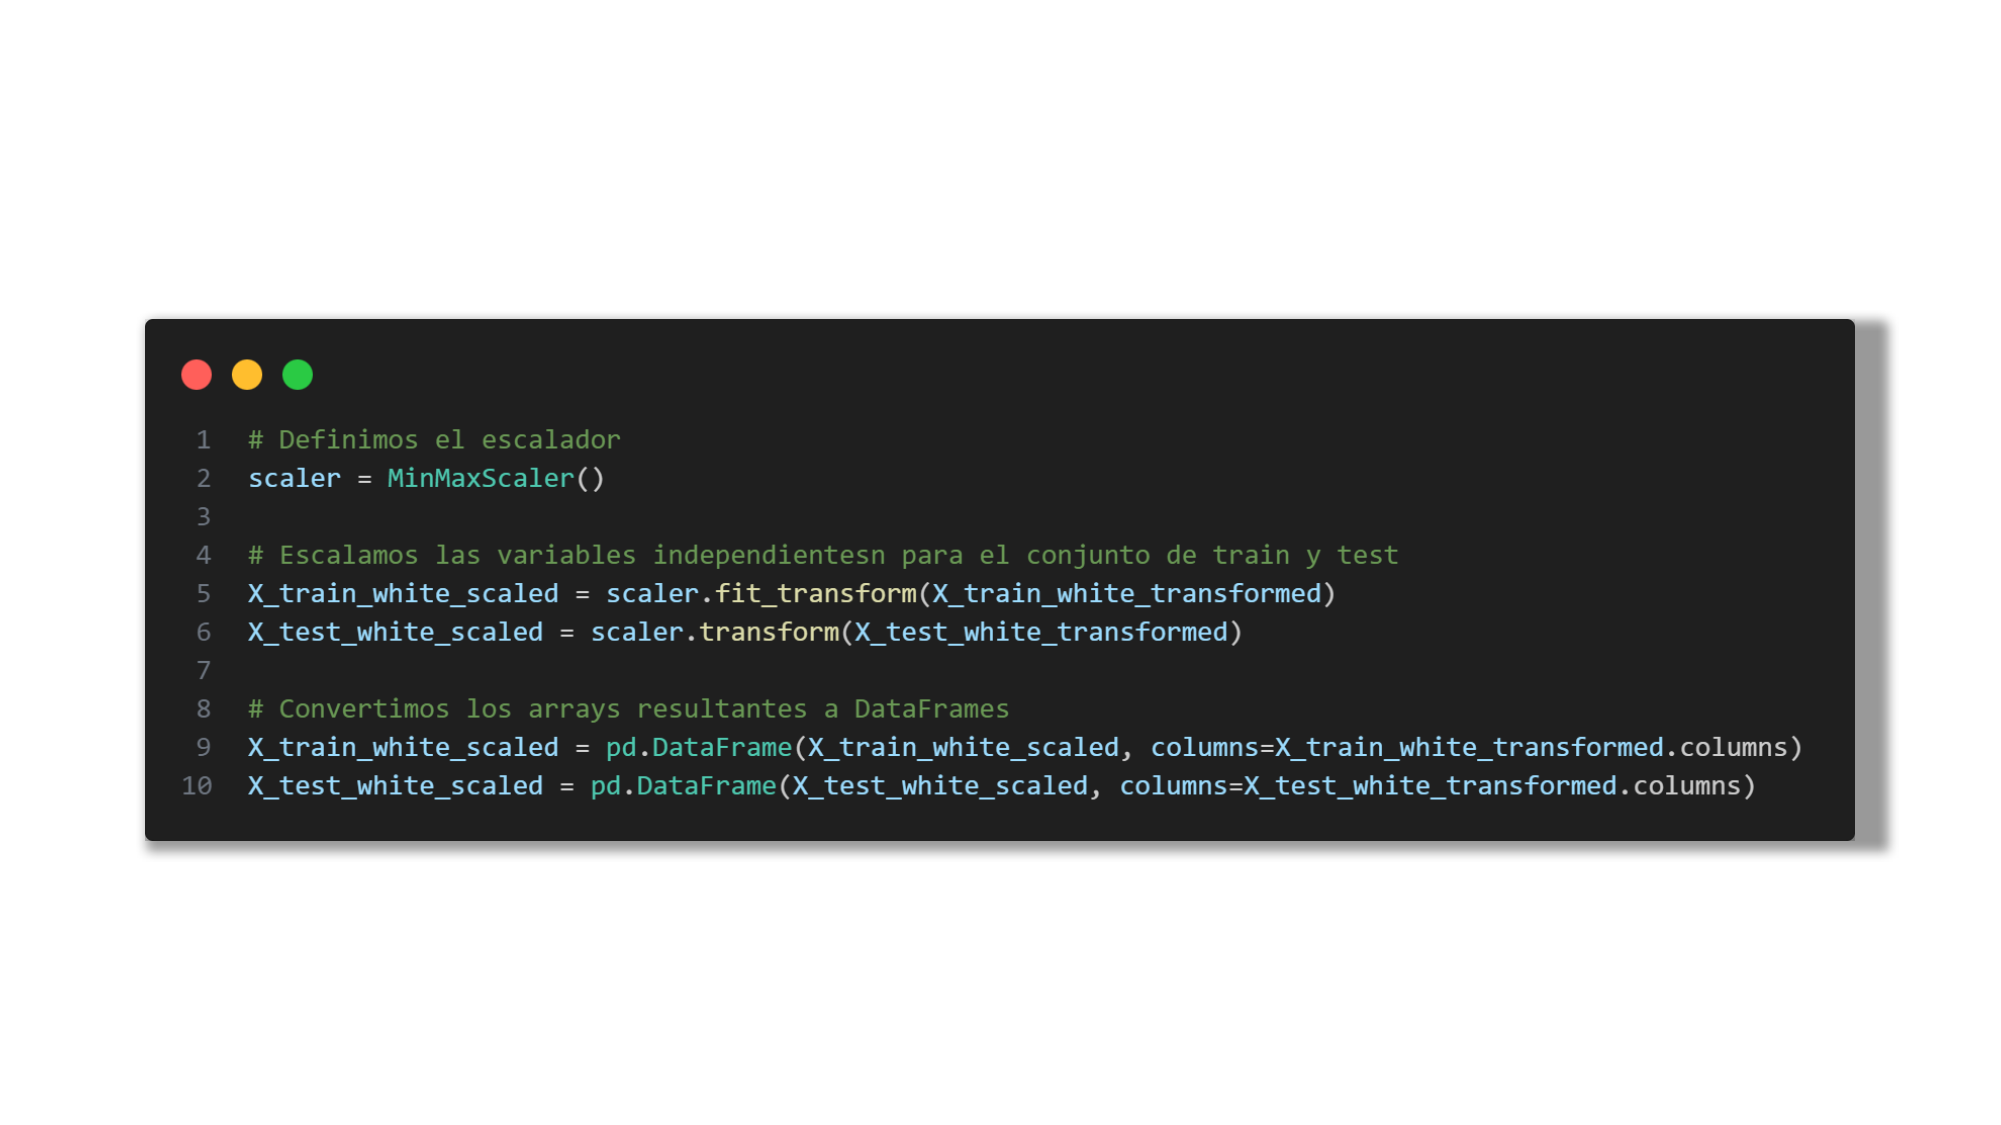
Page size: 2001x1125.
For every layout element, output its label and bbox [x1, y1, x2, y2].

picture [145, 319, 1855, 842]
